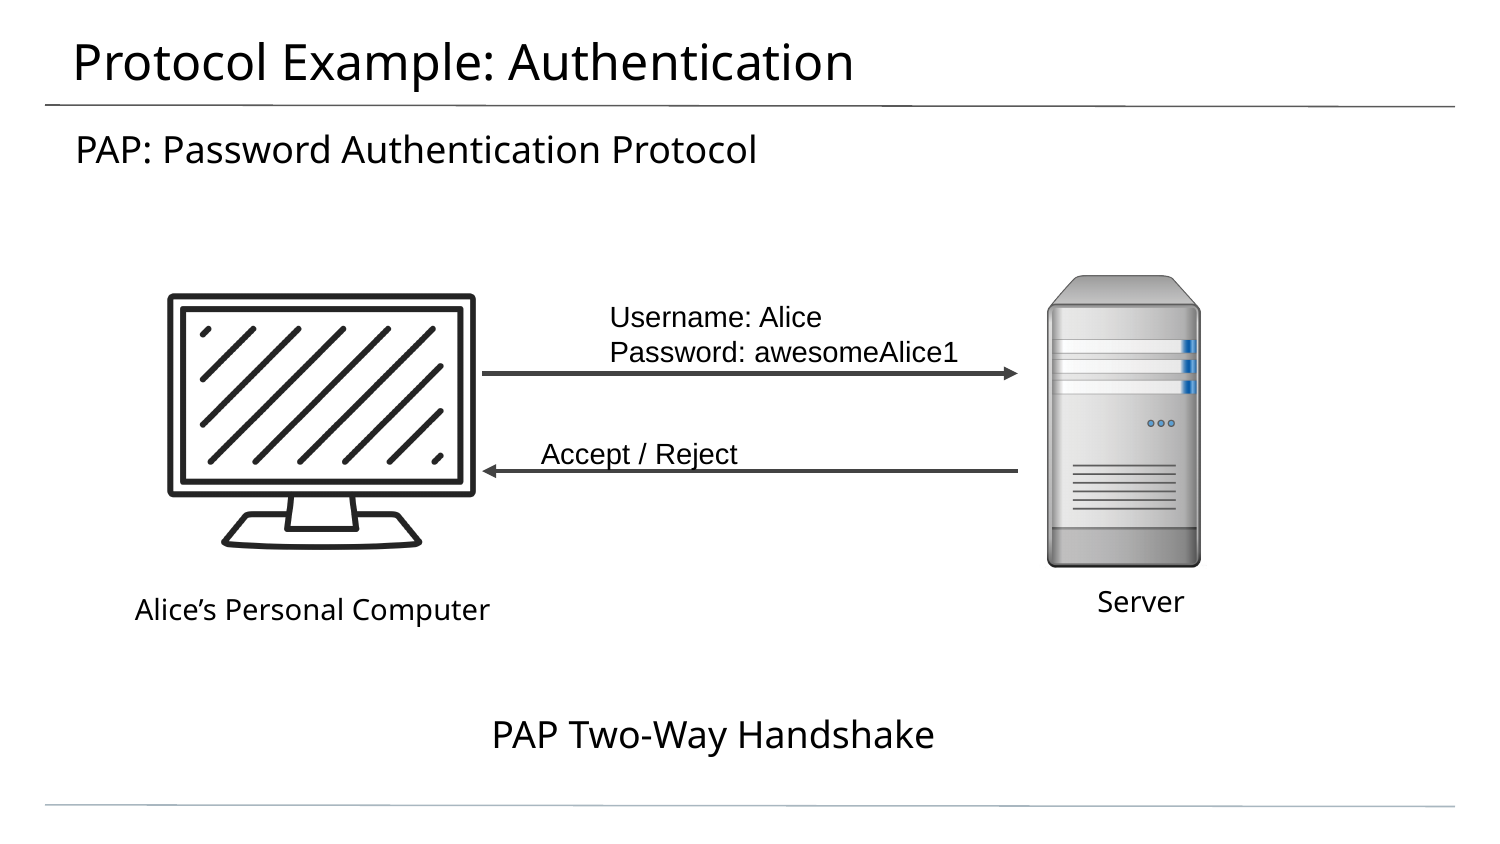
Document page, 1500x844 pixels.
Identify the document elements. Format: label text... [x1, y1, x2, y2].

text_box Alice’s Personal Computer [119, 576, 523, 651]
picture [1038, 275, 1207, 569]
text_box Username: Alice Password: awesomeAlice1 [594, 283, 1012, 359]
picture [166, 293, 477, 551]
text_box Server [939, 568, 1343, 644]
subtitle PAP: Password Authentication Protocol [0, 110, 1500, 171]
text_box PAP Two-Way Handshake [269, 695, 1158, 784]
title Protocol Example: Authentication [0, 0, 1500, 88]
text_box Accept / Reject [525, 385, 943, 460]
